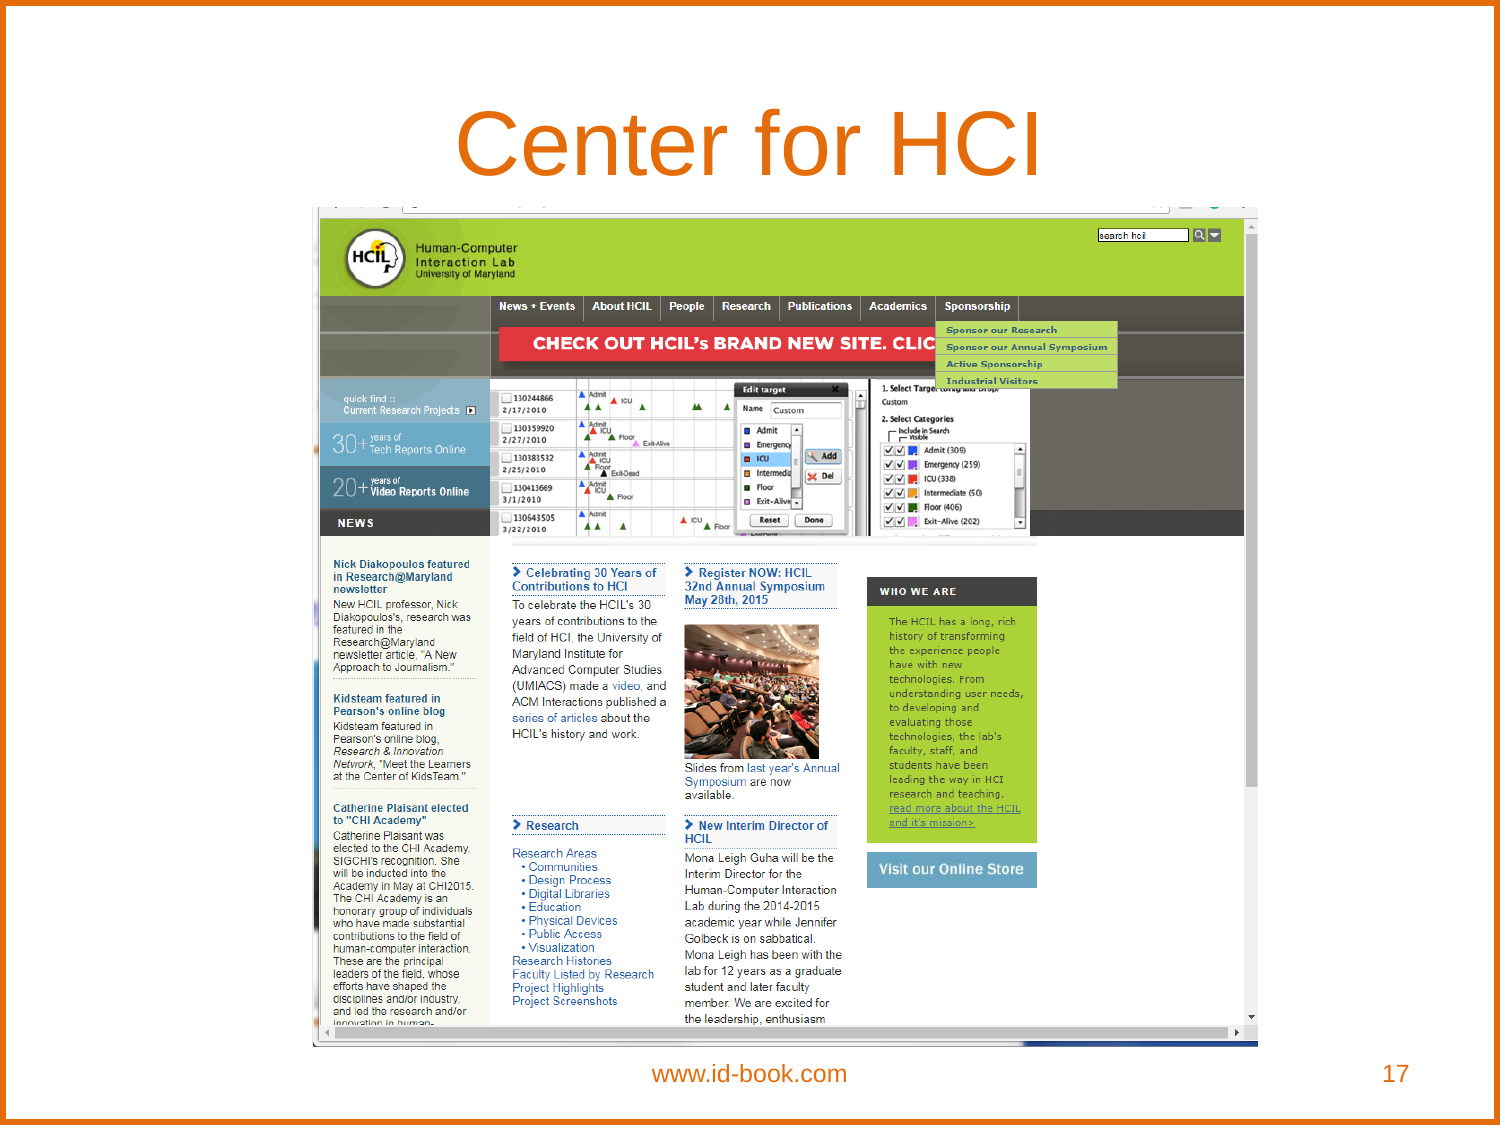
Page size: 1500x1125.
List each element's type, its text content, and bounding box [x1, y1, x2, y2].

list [312, 207, 1259, 1047]
slide_number 17 [1074, 1042, 1425, 1103]
title Center for HCI [75, 45, 1425, 233]
footer www.id-book.com [512, 1055, 988, 1103]
